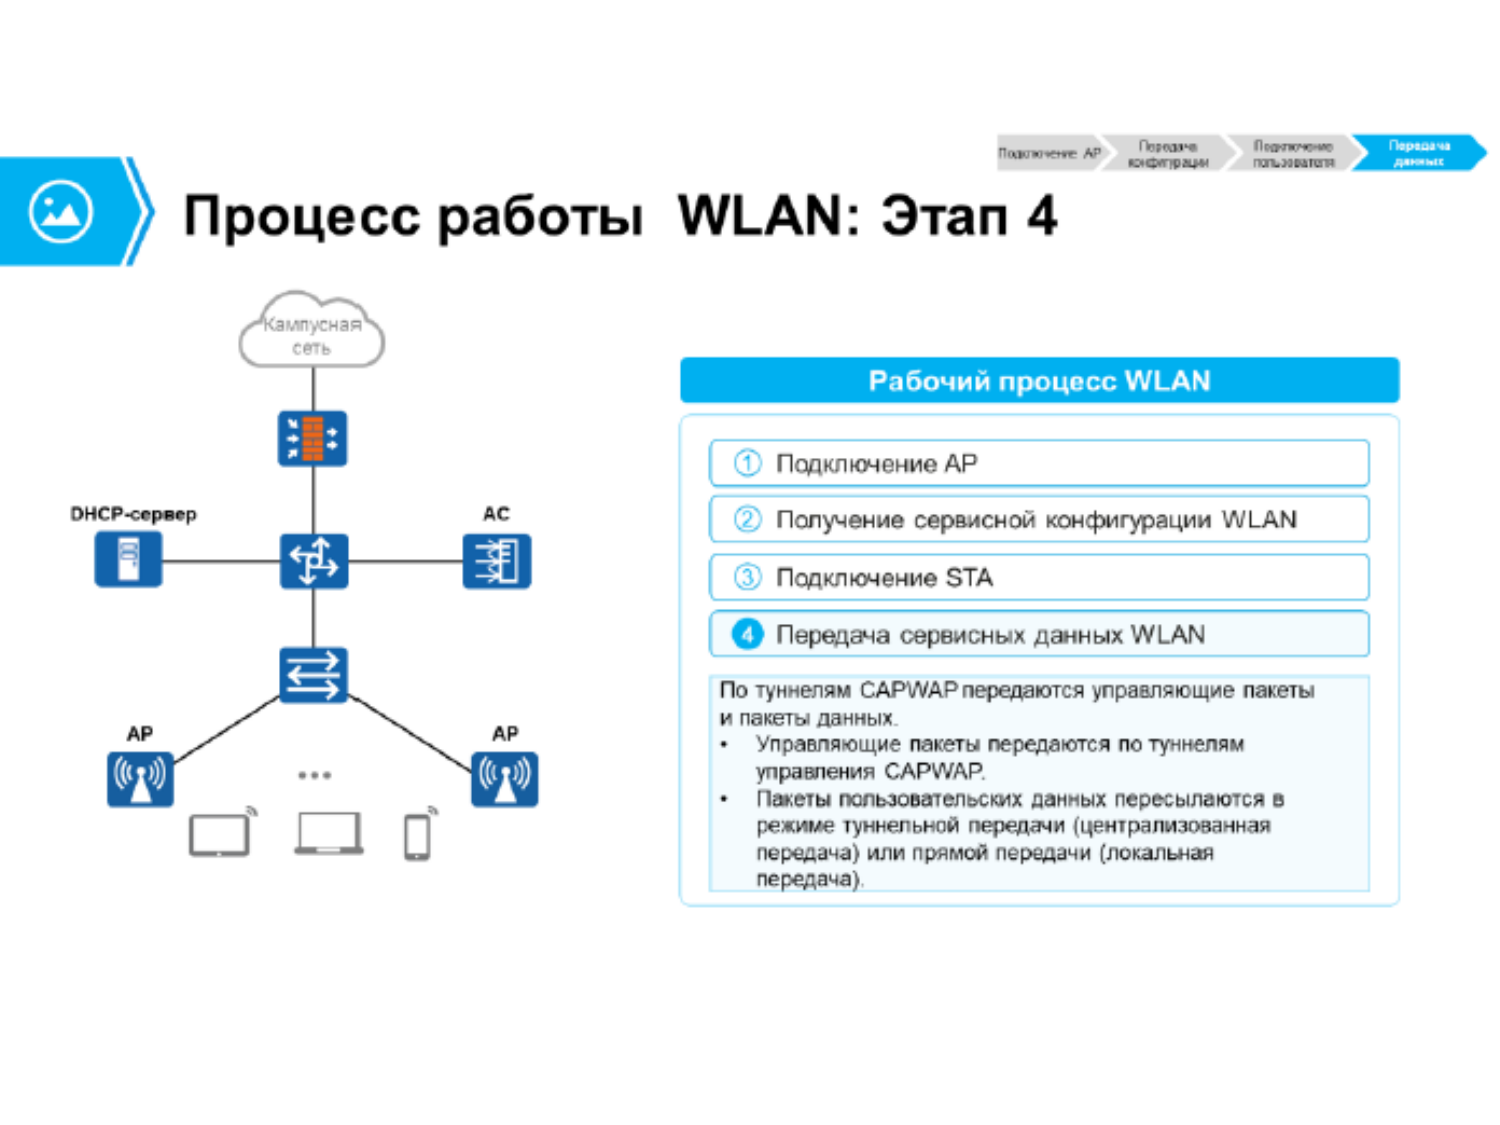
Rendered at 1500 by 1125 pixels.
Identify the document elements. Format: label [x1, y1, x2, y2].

list [0, 127, 1500, 925]
